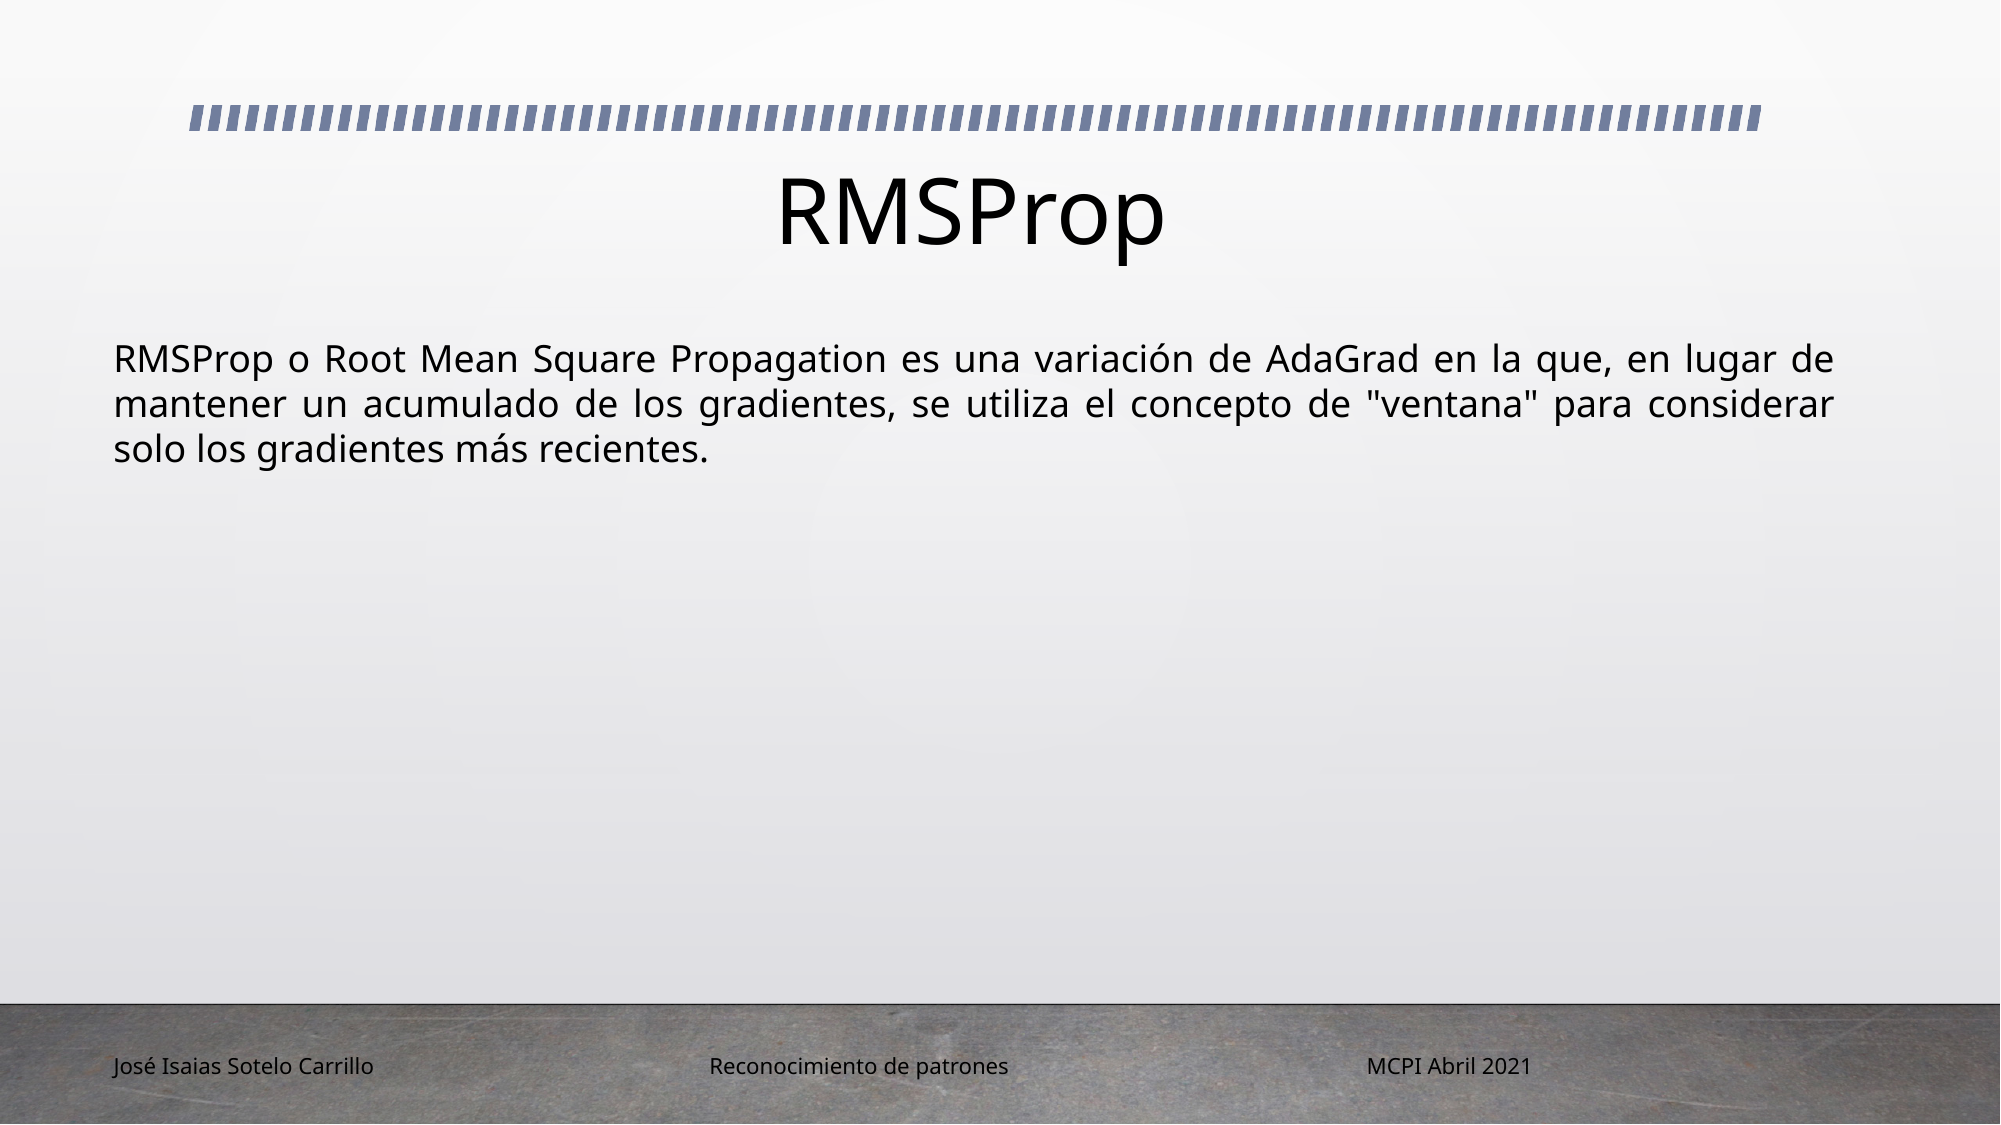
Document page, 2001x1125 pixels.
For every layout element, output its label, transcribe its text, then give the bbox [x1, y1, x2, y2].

text_box MCPI Abril 2021 [1196, 1032, 1704, 1094]
text_box RMSProp o Root Mean Square Propagation es una variación de AdaGrad en la que, en lugar de mantener un acumulado de los gradientes, se utiliza el concepto de "ventana" para considerar solo los gradientes más recientes. [98, 327, 1852, 478]
text_box Reconocimiento de patrones [605, 1032, 1113, 1094]
picture [0, 1004, 2000, 1124]
title RMSProp [182, 139, 1760, 265]
subtitle José Isaias Sotelo Carrillo [98, 1032, 605, 1094]
